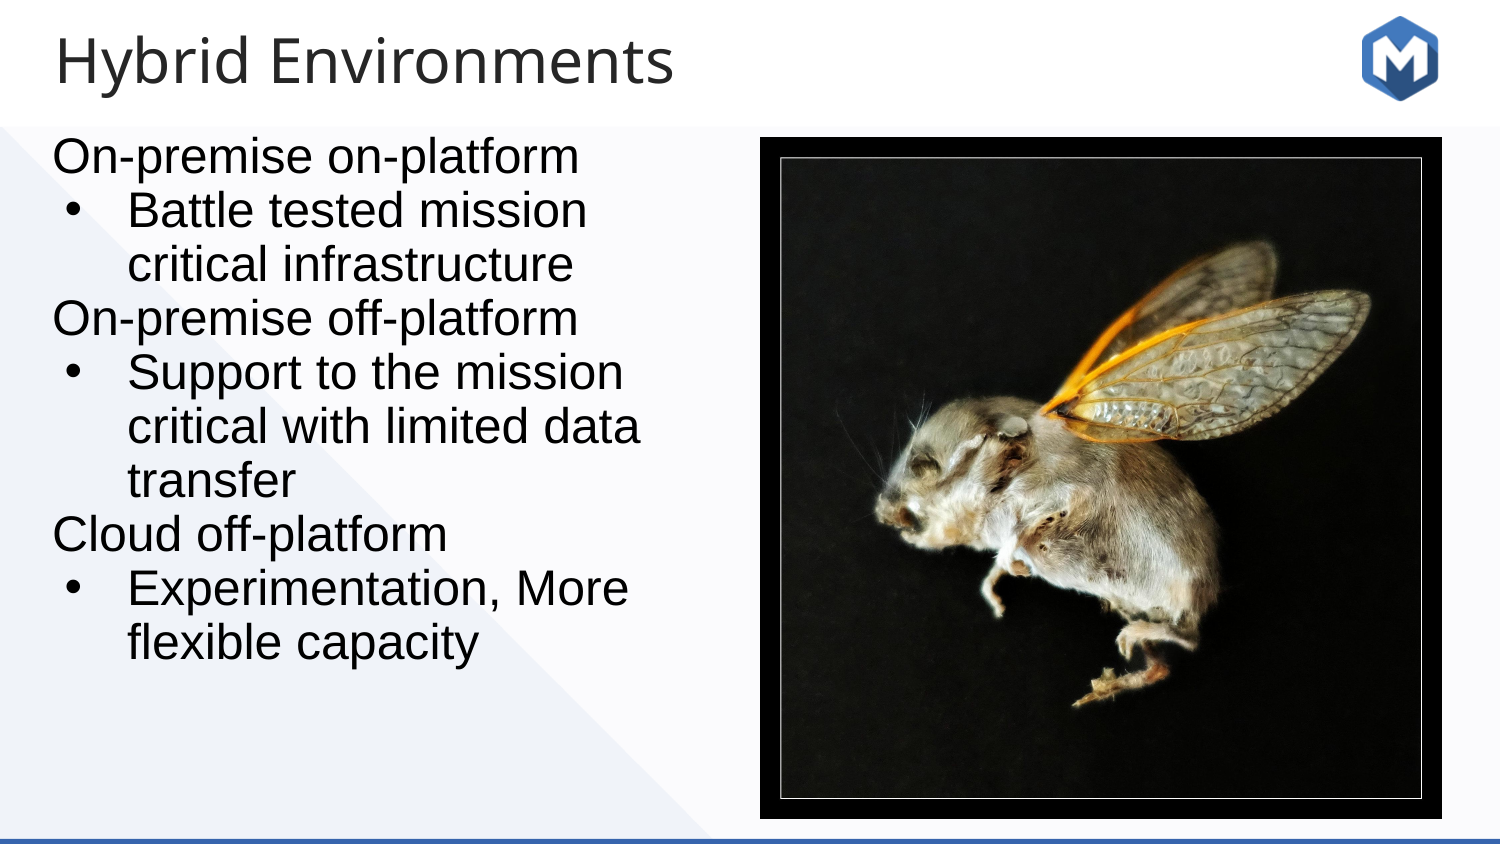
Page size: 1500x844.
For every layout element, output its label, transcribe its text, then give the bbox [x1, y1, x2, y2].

title Hybrid Environments [54, 0, 1350, 134]
picture [760, 137, 1443, 819]
subtitle On-premise on-platform Battle tested mission critical infrastructure On-premise off-platform Support to the mission critical with limited data transfer Cloud off-platform Experimentation, More flexible capacity [52, 130, 736, 779]
picture [1362, 16, 1440, 102]
